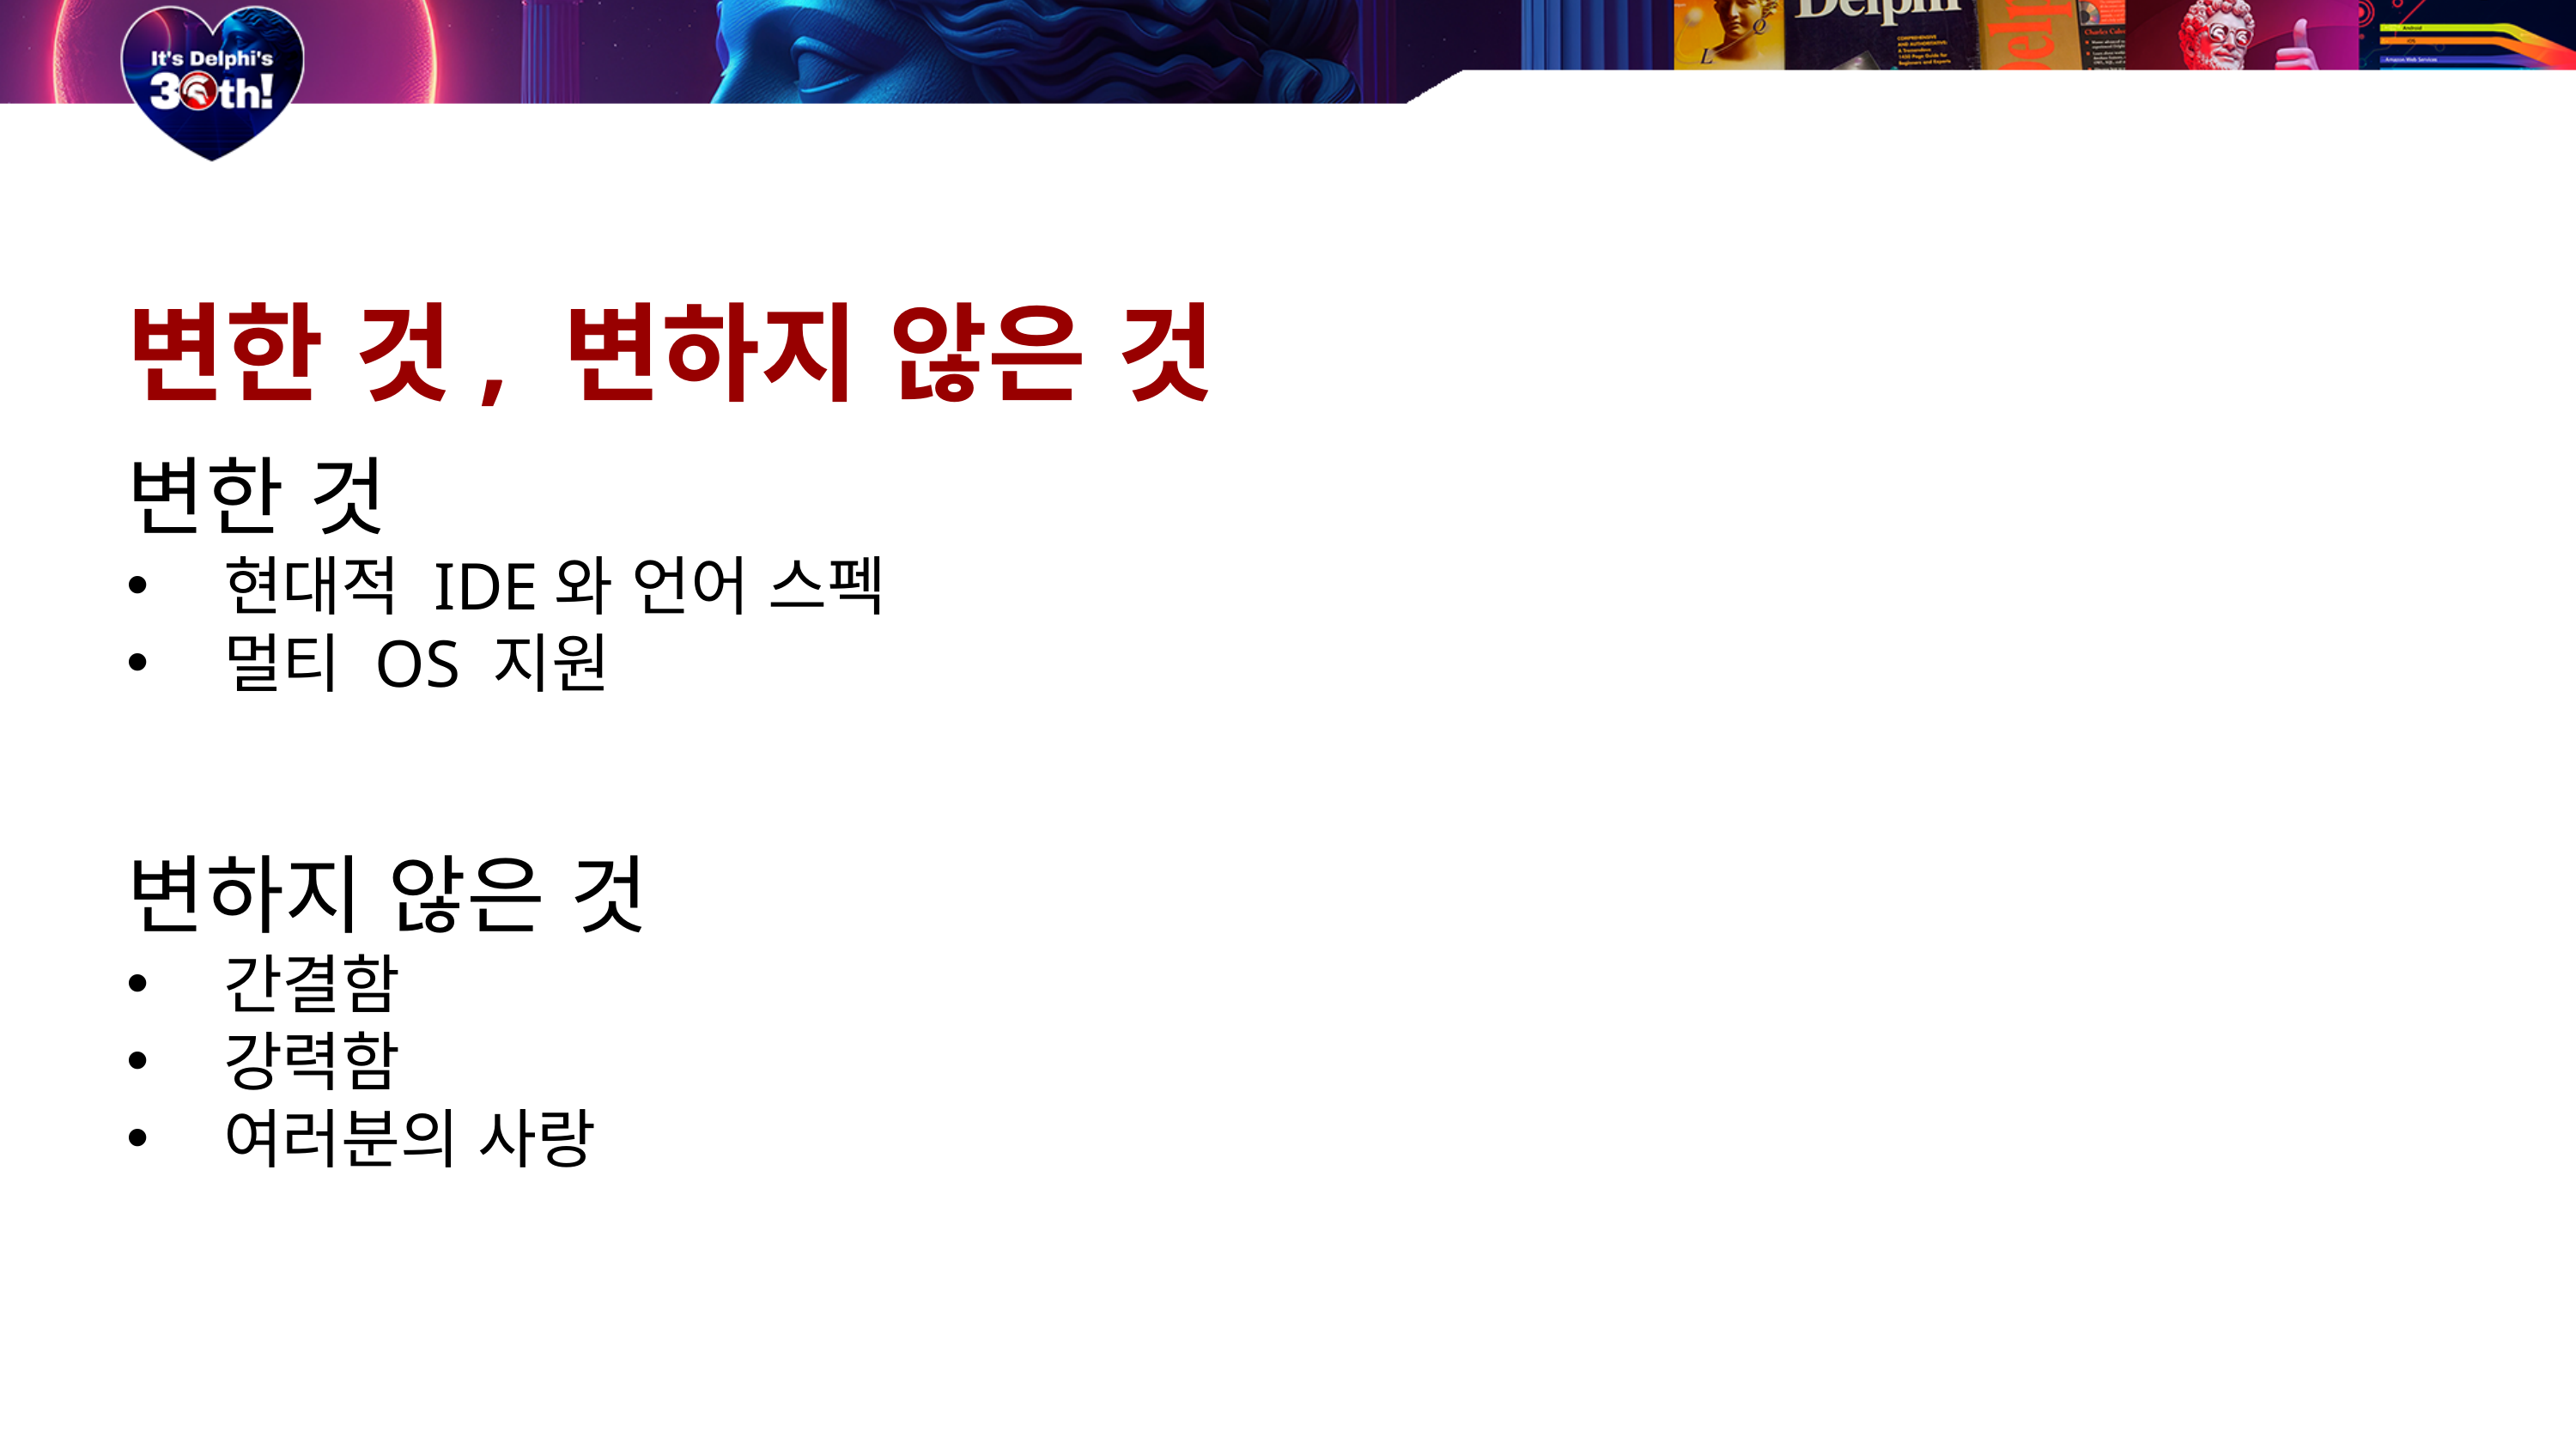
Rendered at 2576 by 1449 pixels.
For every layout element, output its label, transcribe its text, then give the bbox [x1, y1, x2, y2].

text_box 변한 것 현대적 IDE와 언어 스펙 멀티 OS 지원 변하지 않은 것 간결함 강력함 여러분의 사랑 [113, 429, 2537, 1292]
text_box 변한 것, 변하지 않은 것 [113, 182, 2204, 427]
picture [0, 0, 2576, 1449]
